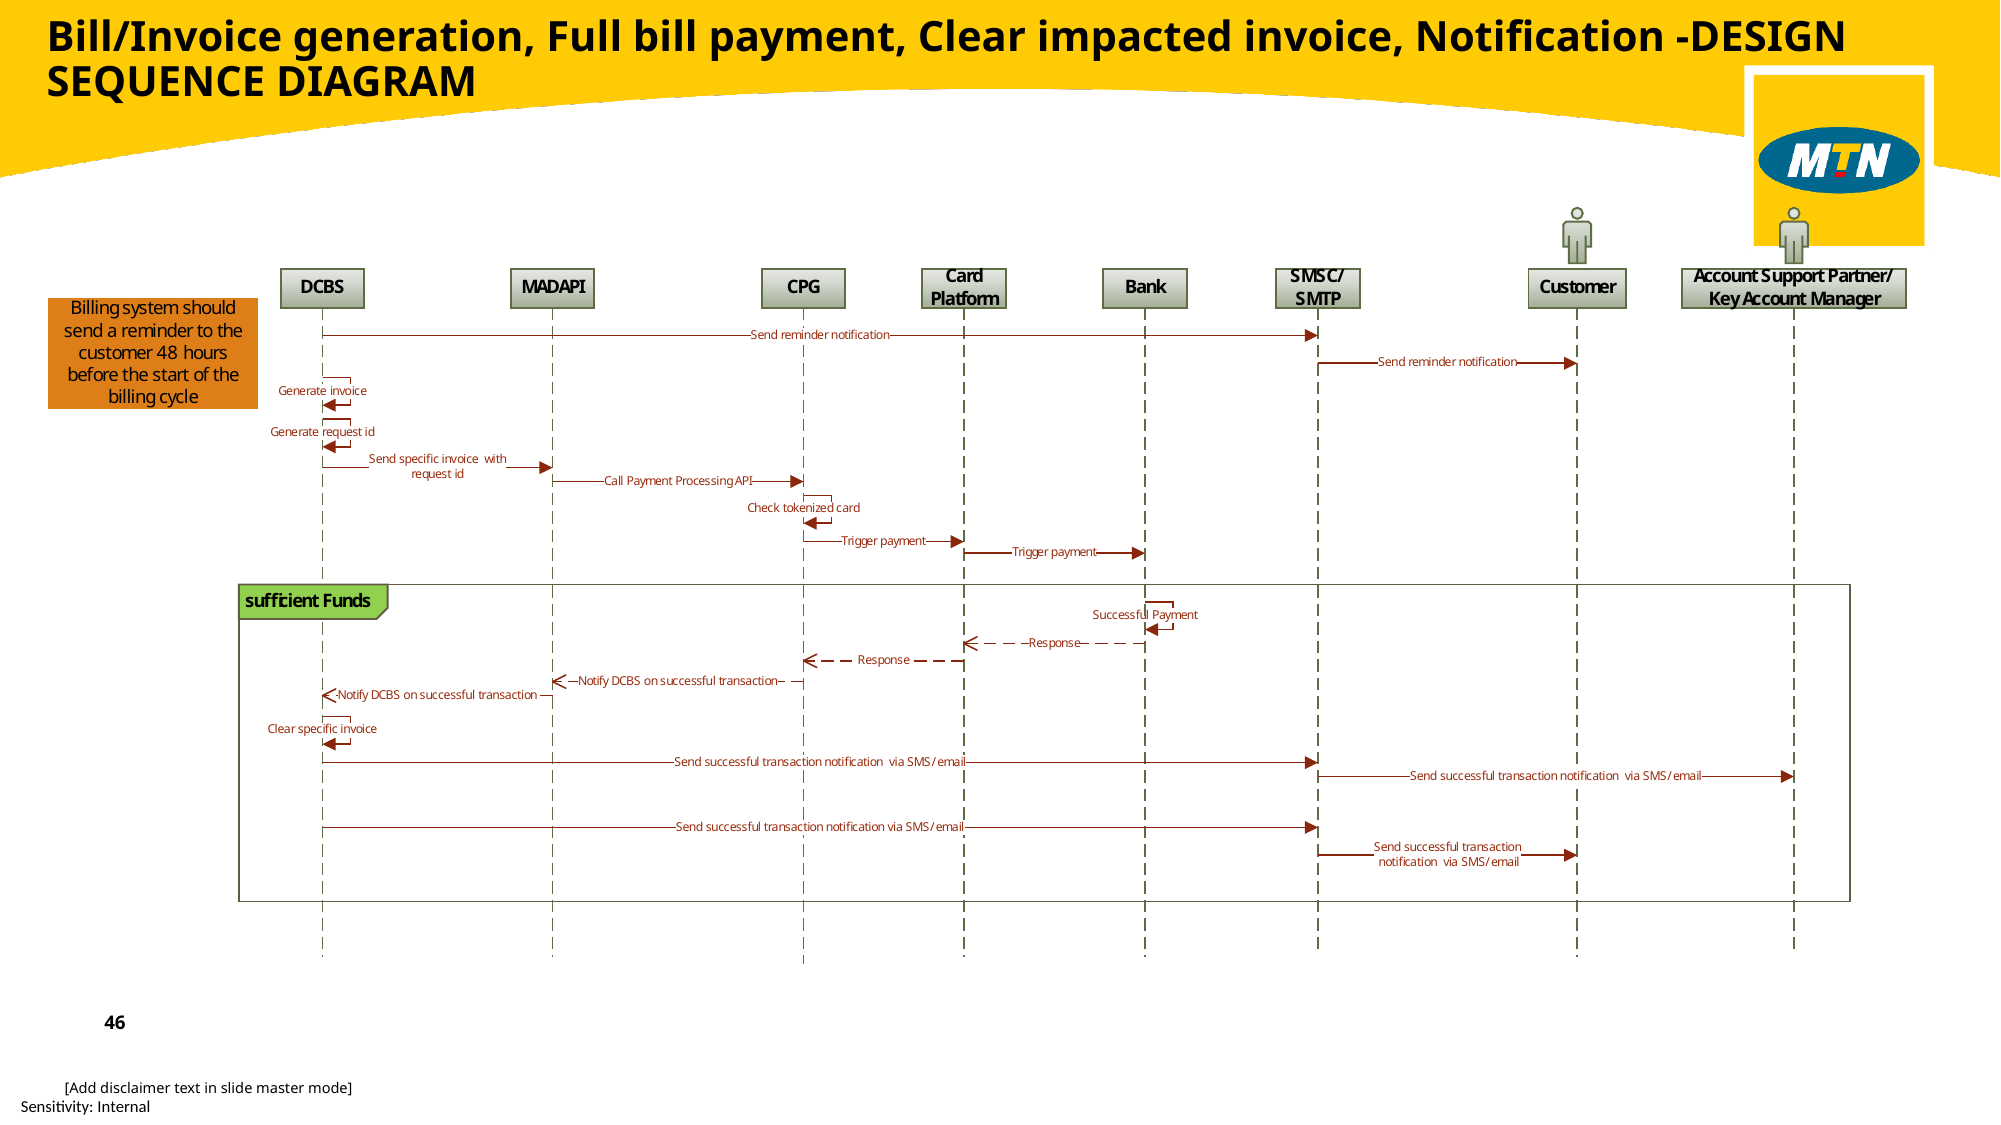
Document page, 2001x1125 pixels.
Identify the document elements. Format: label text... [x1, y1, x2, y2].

title Bill/Invoice generation, Full bill payment, Clear impacted invoice, Notification -DESIGN SEQUENCE DIAGRAM [46, 15, 1918, 97]
picture [0, 0, 2000, 1125]
